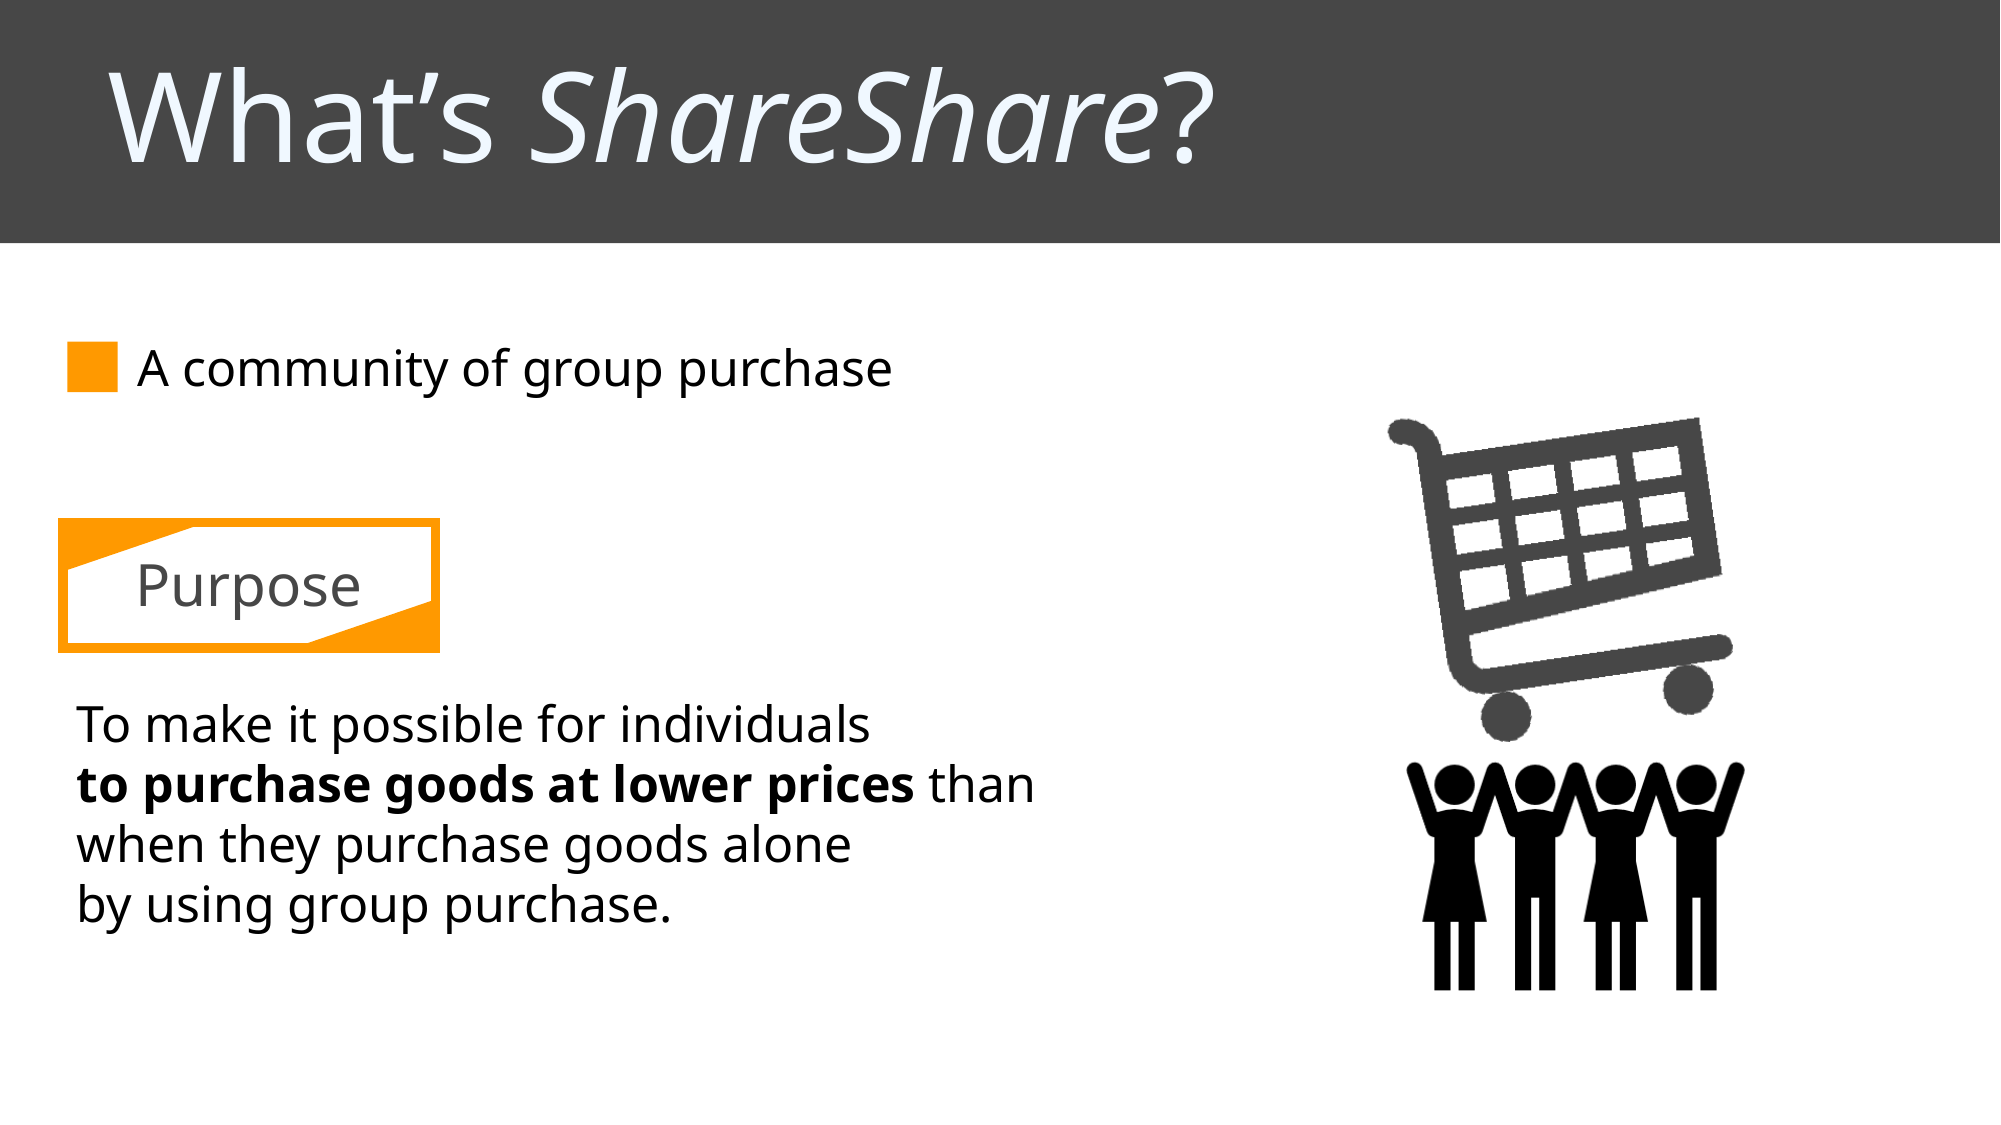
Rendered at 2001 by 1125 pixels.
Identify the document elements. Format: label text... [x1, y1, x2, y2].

picture [1349, 335, 1804, 1071]
text_box What’s ShareShare? [92, 12, 1818, 231]
text_box Purpose [120, 540, 378, 626]
text_box [162, 522, 437, 617]
text_box To make it possible for individuals to purchase goods at lower prices than when they purchase goods alone by using group purchase. [62, 684, 1090, 940]
text_box A community of group purchase [122, 329, 910, 404]
text_box [287, 597, 437, 651]
text_box [0, 0, 2000, 244]
text_box [61, 520, 211, 574]
text_box [62, 554, 351, 649]
text_box [66, 341, 119, 393]
